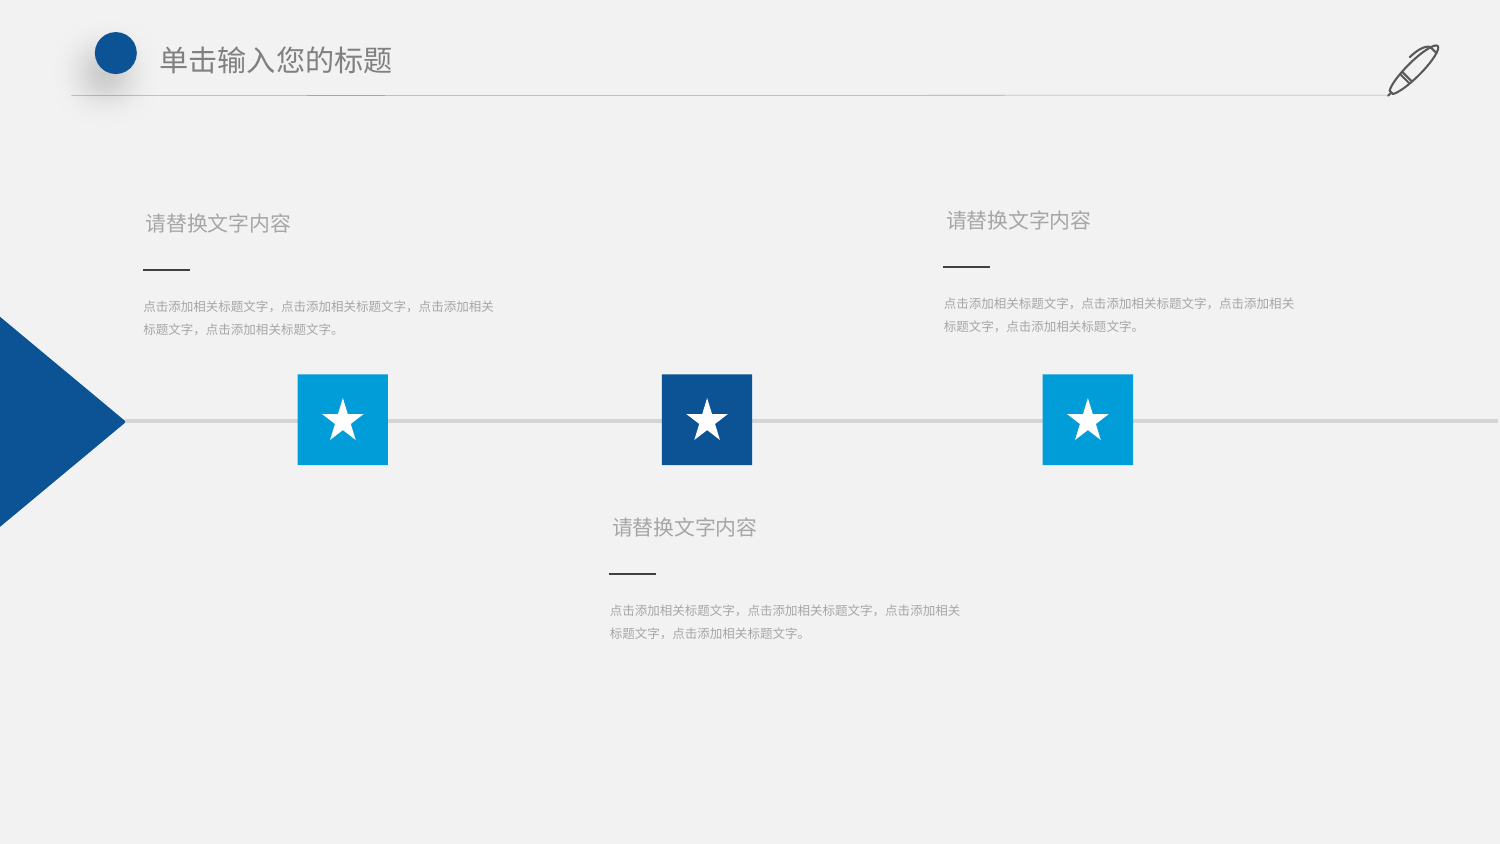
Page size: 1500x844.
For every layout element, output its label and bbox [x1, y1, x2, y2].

text_box [393, 419, 656, 423]
text_box [125, 419, 292, 423]
text_box [1139, 419, 1498, 423]
text_box [661, 374, 753, 466]
text_box [128, 203, 510, 346]
text_box [297, 374, 389, 466]
text_box [1042, 374, 1134, 466]
text_box [757, 419, 1037, 423]
text_box [594, 506, 977, 650]
text_box [0, 315, 128, 529]
text_box [928, 199, 1310, 342]
